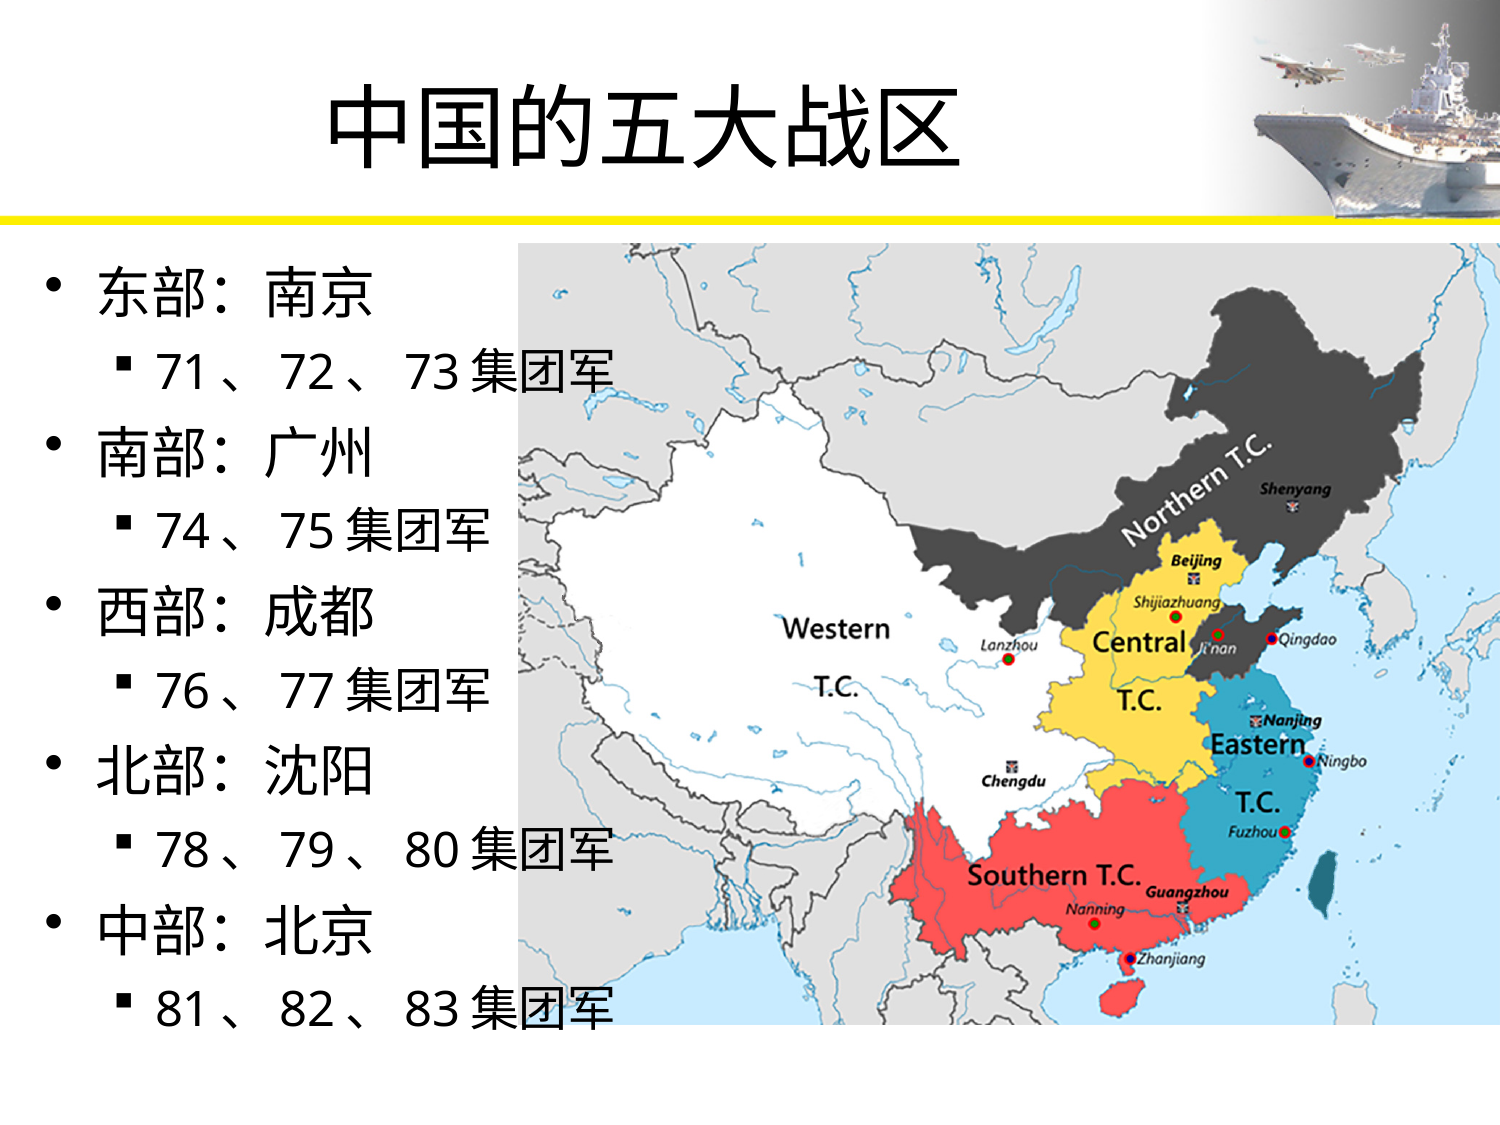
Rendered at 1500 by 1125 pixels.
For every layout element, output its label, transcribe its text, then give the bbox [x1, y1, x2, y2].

picture [0, 0, 1500, 225]
list 东部：南京 71、72、73集团军 南部：广州 74、75集团军 西部：成都 76、77集团军 北部：沈阳 78、79、80集团军 中部：北京 81、82、83集团军 [29, 243, 1460, 1048]
picture [518, 243, 1500, 1026]
title 中国的五大战区 [29, 30, 1259, 219]
